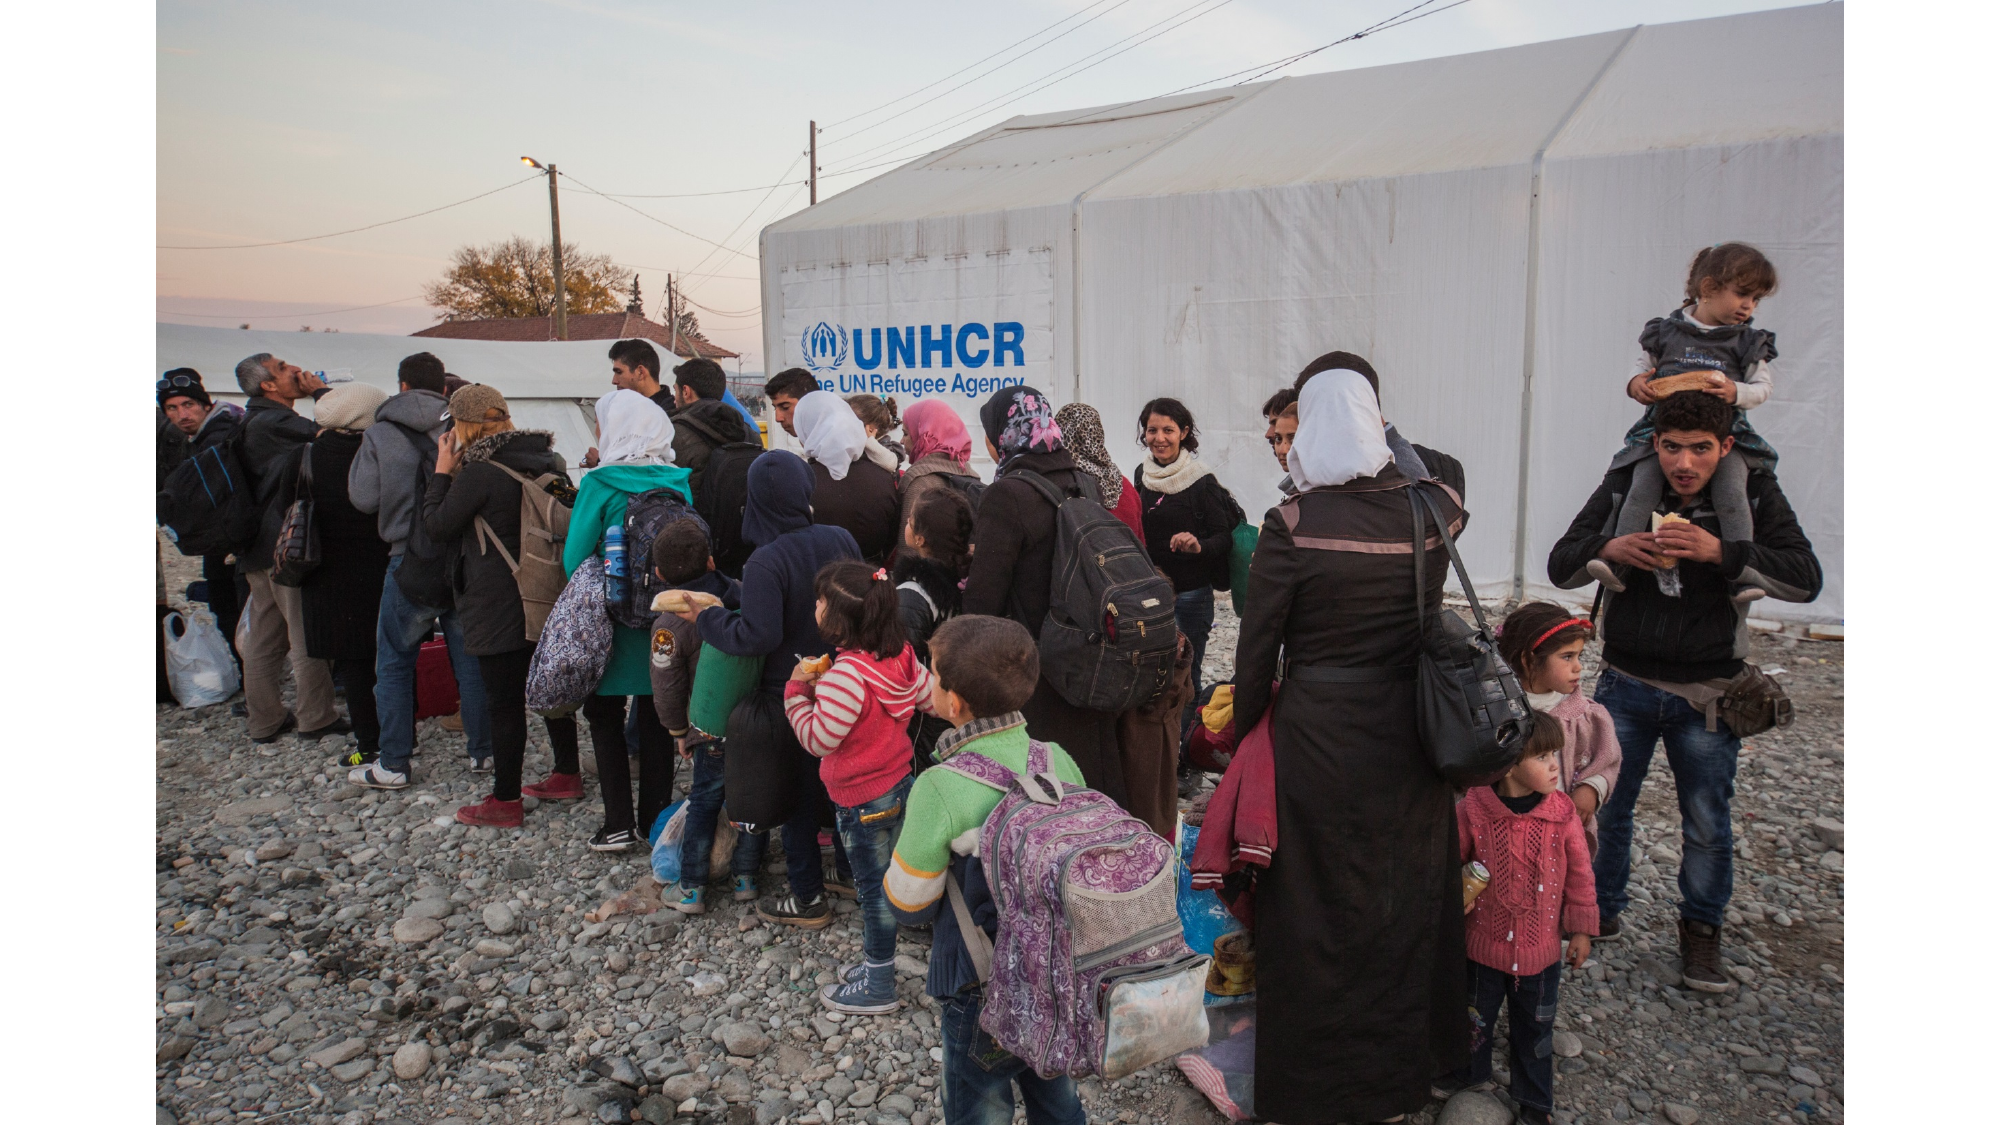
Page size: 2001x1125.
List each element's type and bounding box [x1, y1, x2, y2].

picture [156, 0, 1844, 1125]
